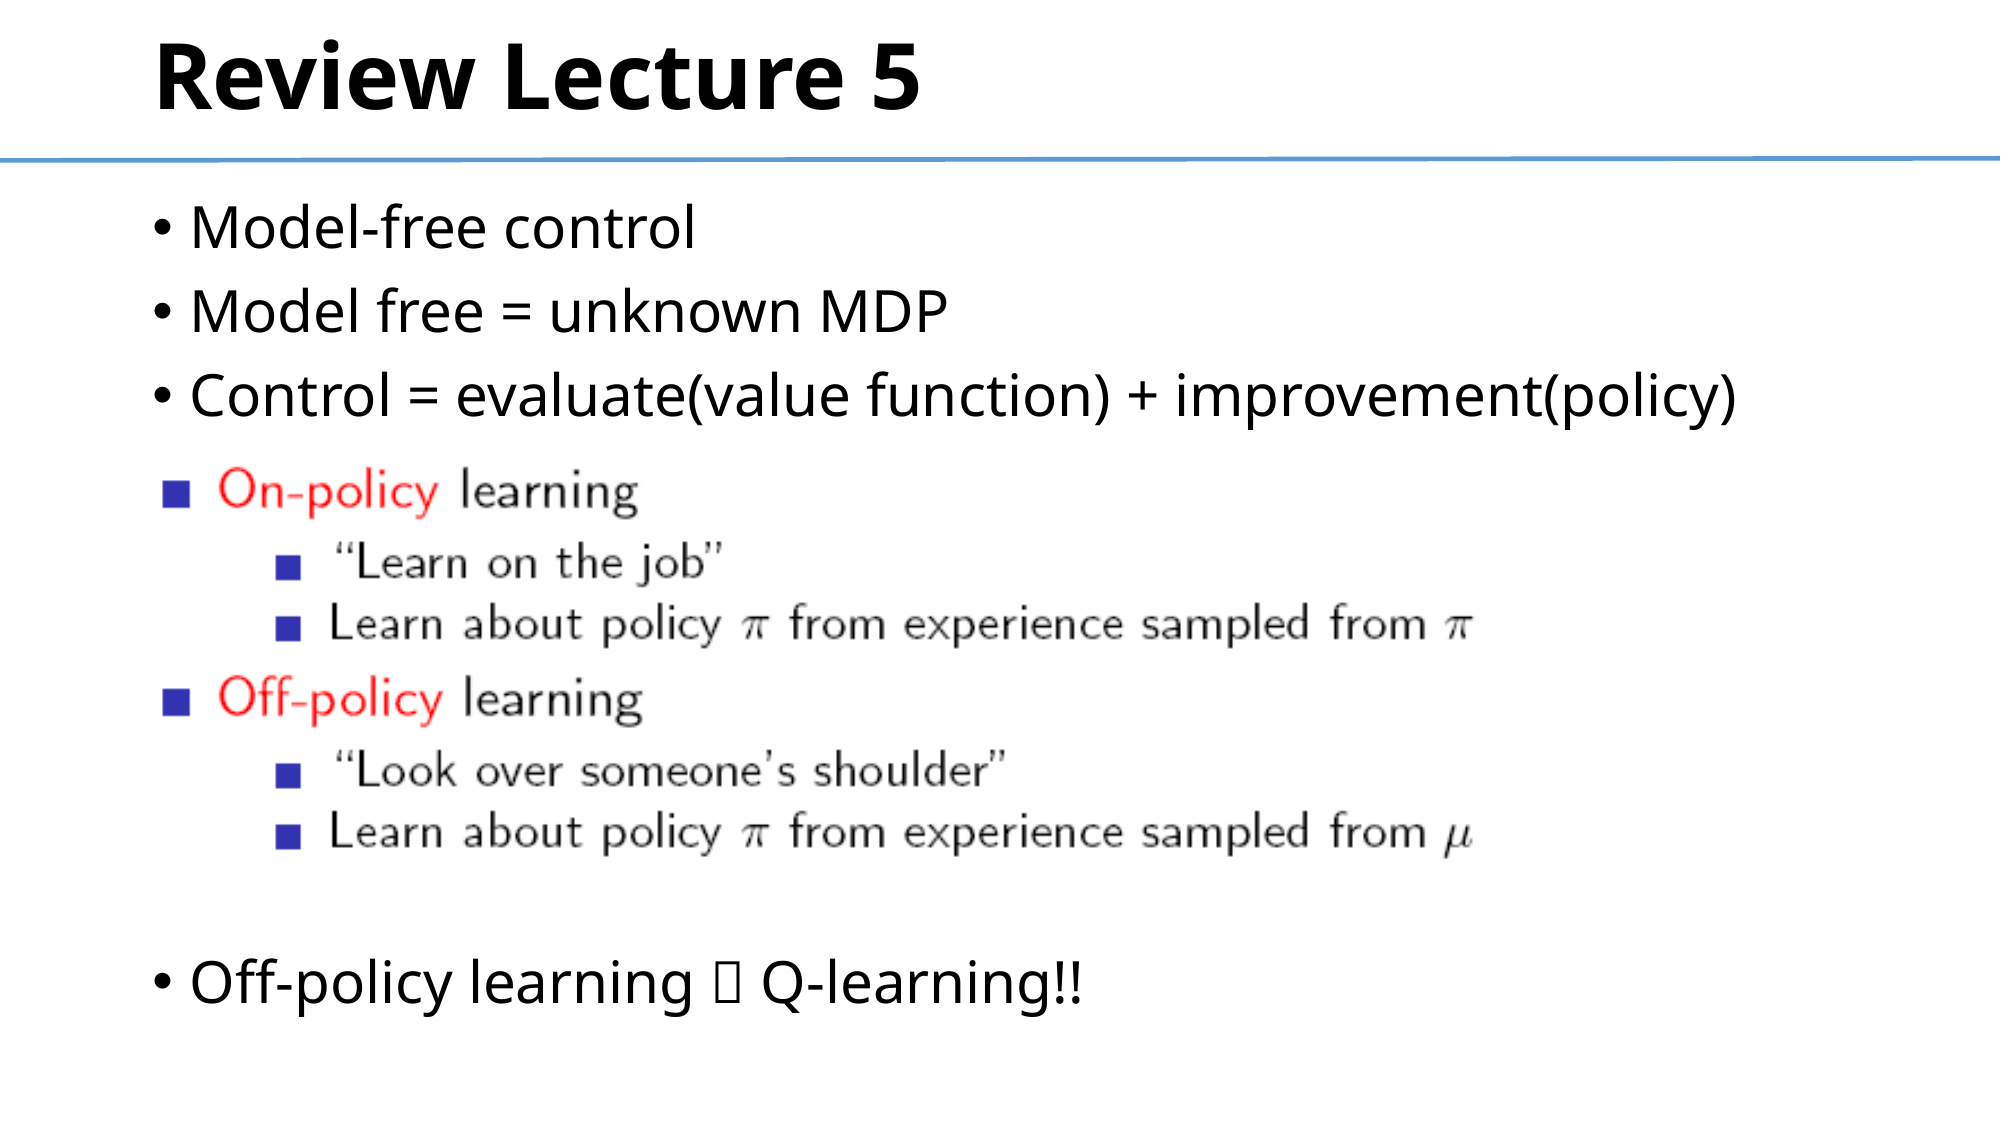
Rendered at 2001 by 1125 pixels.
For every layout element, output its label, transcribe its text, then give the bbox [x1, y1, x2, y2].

picture [117, 440, 1539, 902]
title Review Lecture 5 [137, 0, 1863, 157]
list Model-free control Model free = unknown MDP Control = evaluate(value function) + improvement(policy) Off-policy learning  Q-learning!! [137, 191, 1863, 1060]
